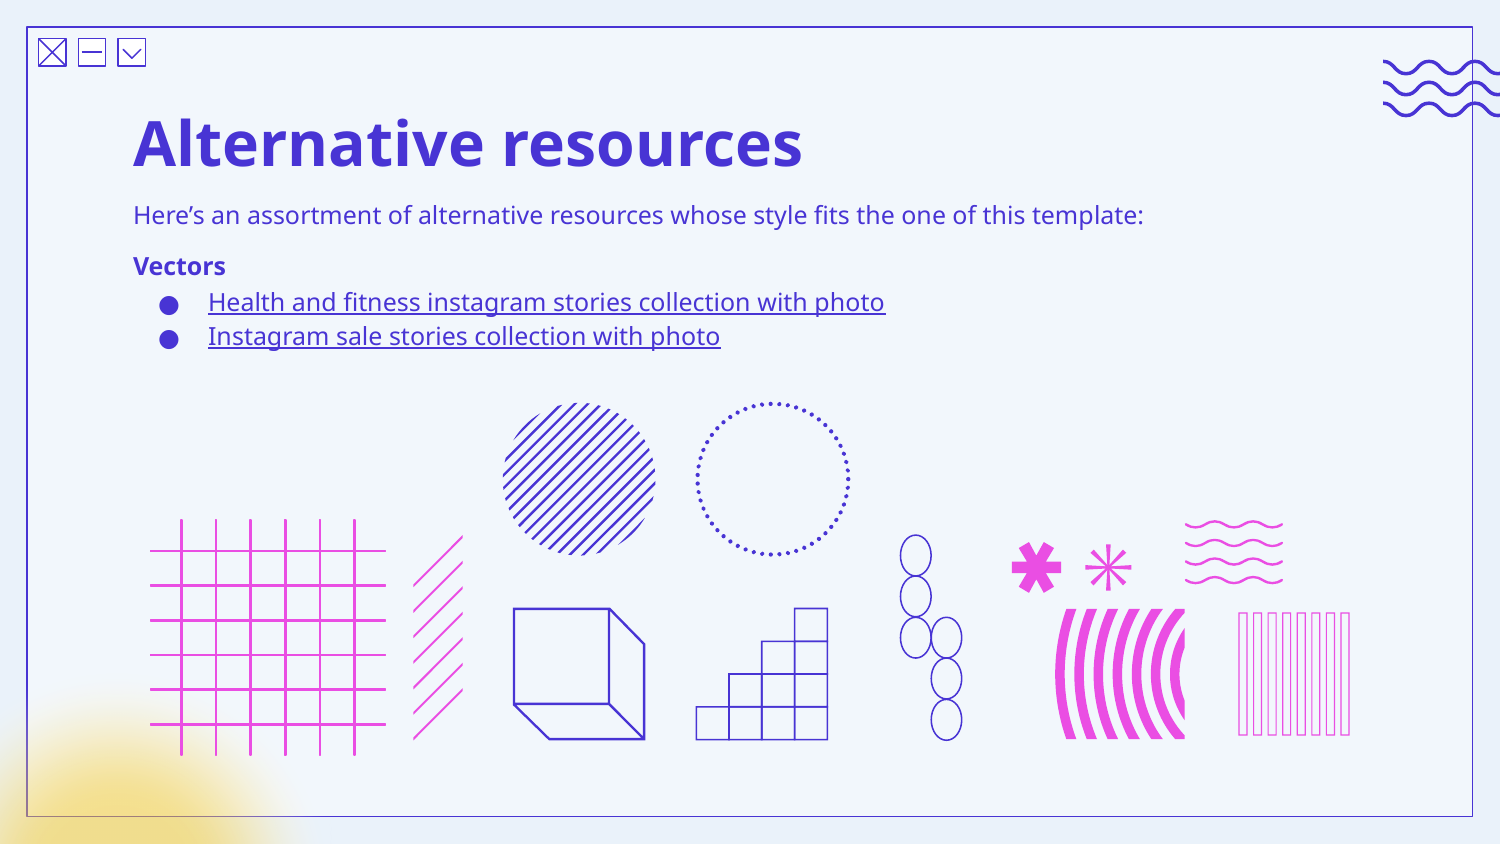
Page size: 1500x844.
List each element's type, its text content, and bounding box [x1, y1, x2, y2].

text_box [1184, 519, 1284, 585]
text_box [1085, 544, 1132, 591]
title Alternative resources [118, 88, 1382, 183]
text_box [900, 534, 962, 741]
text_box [413, 534, 463, 741]
list Here’s an assortment of alternative resources whose style fits the one of this template: Vectors Health and fitness instagram stories collection with photo Instagram sale stories collection with photo [118, 184, 1382, 375]
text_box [695, 607, 829, 741]
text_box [1238, 612, 1350, 736]
picture [0, 660, 332, 844]
text_box [512, 607, 646, 741]
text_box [150, 519, 386, 756]
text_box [502, 402, 656, 556]
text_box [1054, 608, 1185, 740]
text_box [1011, 542, 1062, 593]
